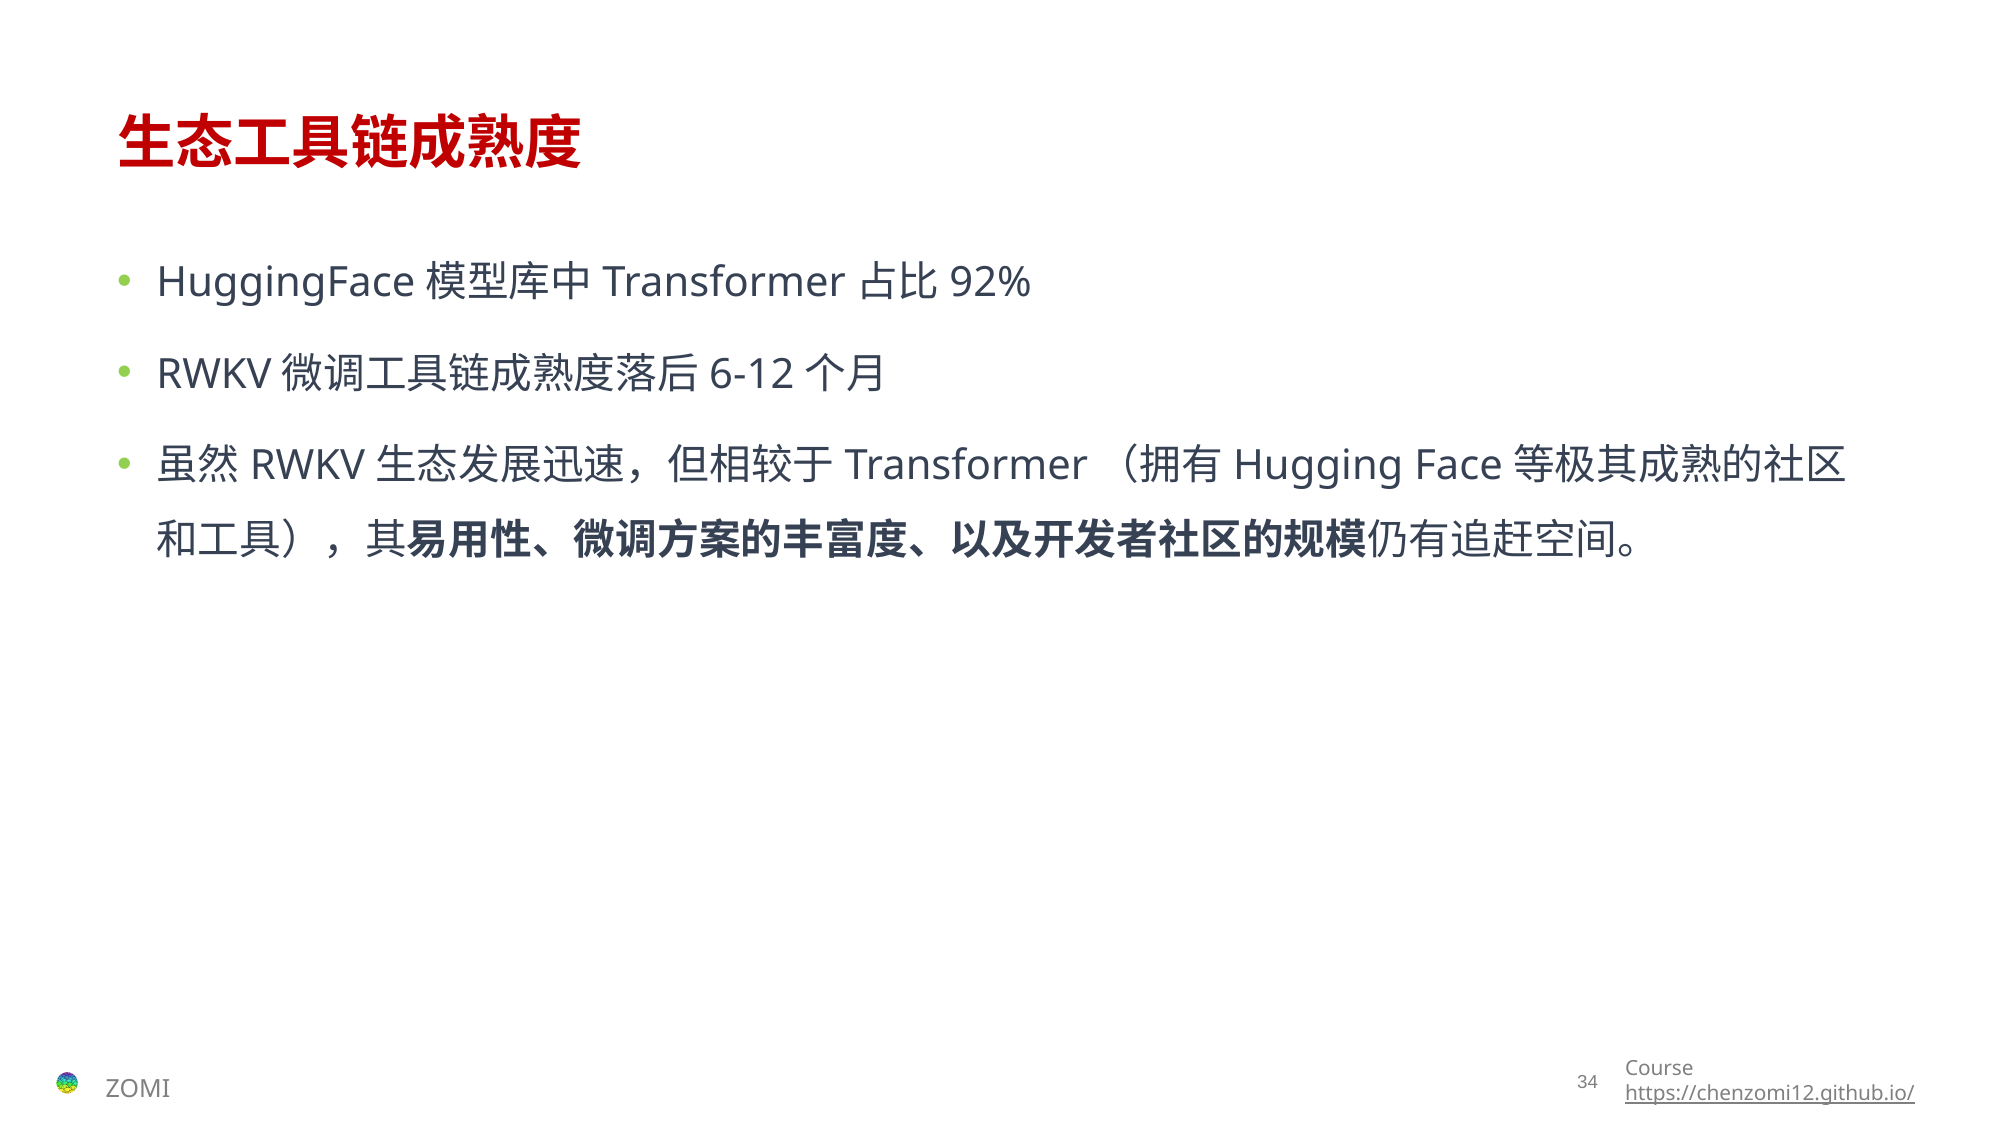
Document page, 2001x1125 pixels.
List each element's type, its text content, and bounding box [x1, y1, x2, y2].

picture [57, 1073, 77, 1093]
title 生态工具链成熟度 [102, 91, 1901, 189]
list HuggingFace模型库中Transformer占比92% RWKV微调工具链成熟度落后6-12个月 虽然RWKV生态发展迅速，但相较于Transformer（拥有Hugging Face等极其成熟的社区和工具），其易用性、微调方案的丰富度、以及开发者社区的规模仍有追赶空间。 [102, 222, 1901, 1042]
